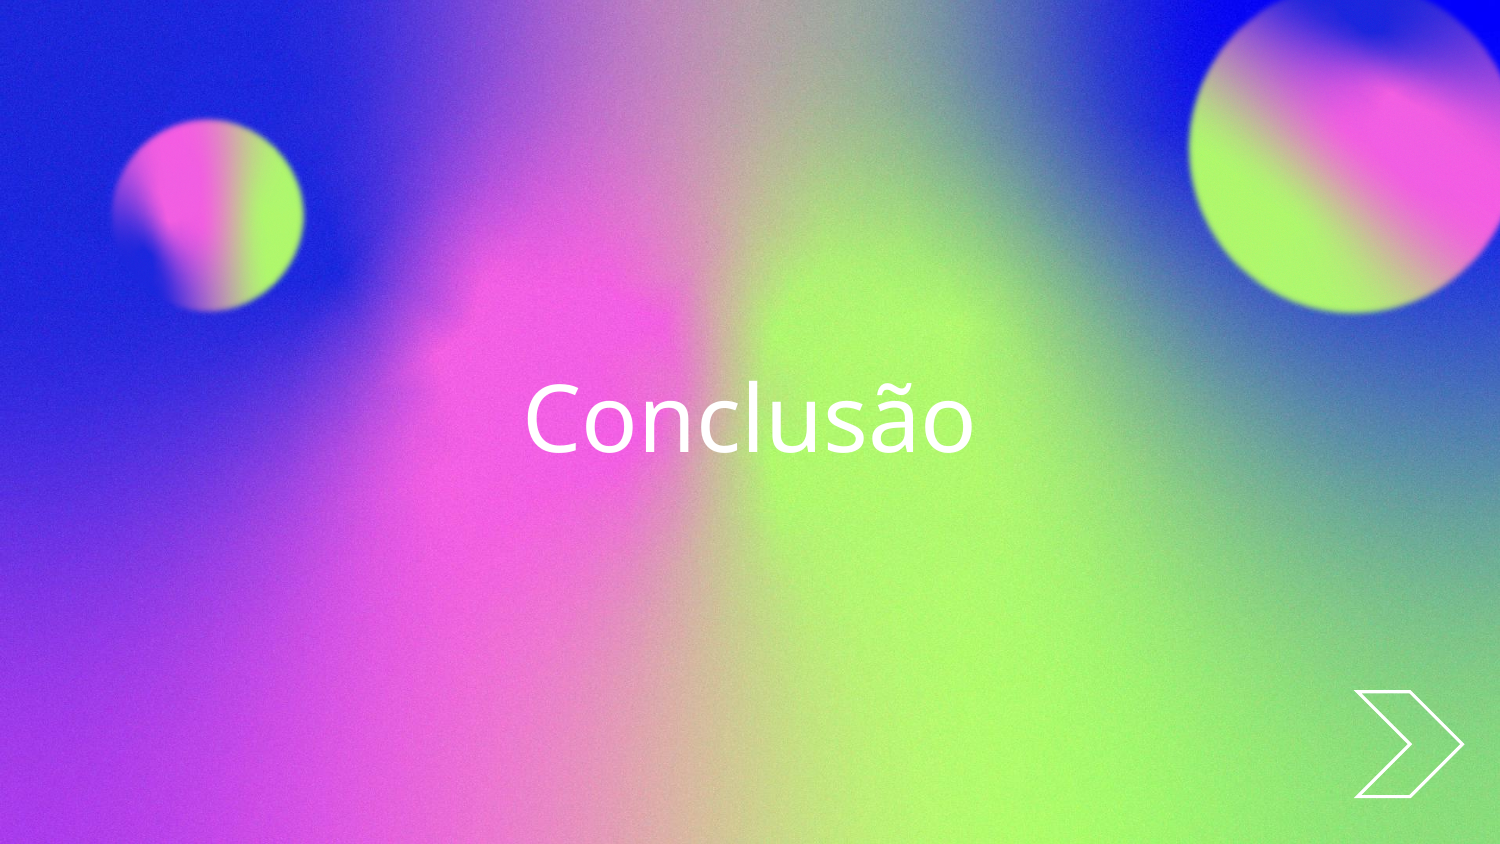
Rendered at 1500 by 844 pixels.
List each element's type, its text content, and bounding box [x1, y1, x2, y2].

title Conclusão [317, 243, 1183, 601]
picture [0, 0, 1500, 844]
text_box [1357, 691, 1463, 797]
